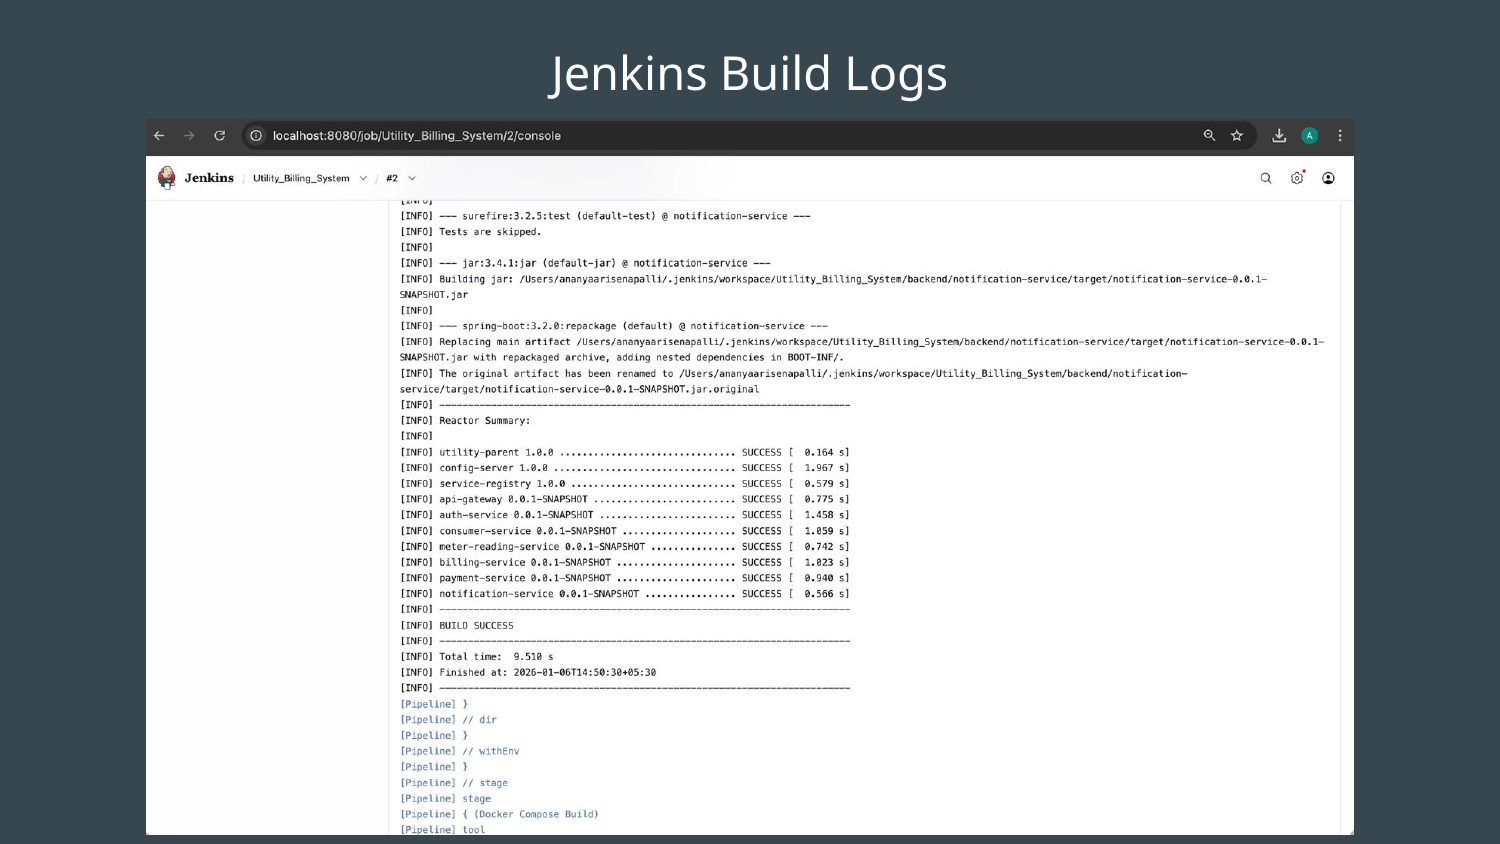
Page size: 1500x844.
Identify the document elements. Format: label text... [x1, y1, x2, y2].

title Jenkins Build Logs [51, 25, 1449, 120]
picture [146, 119, 1354, 835]
